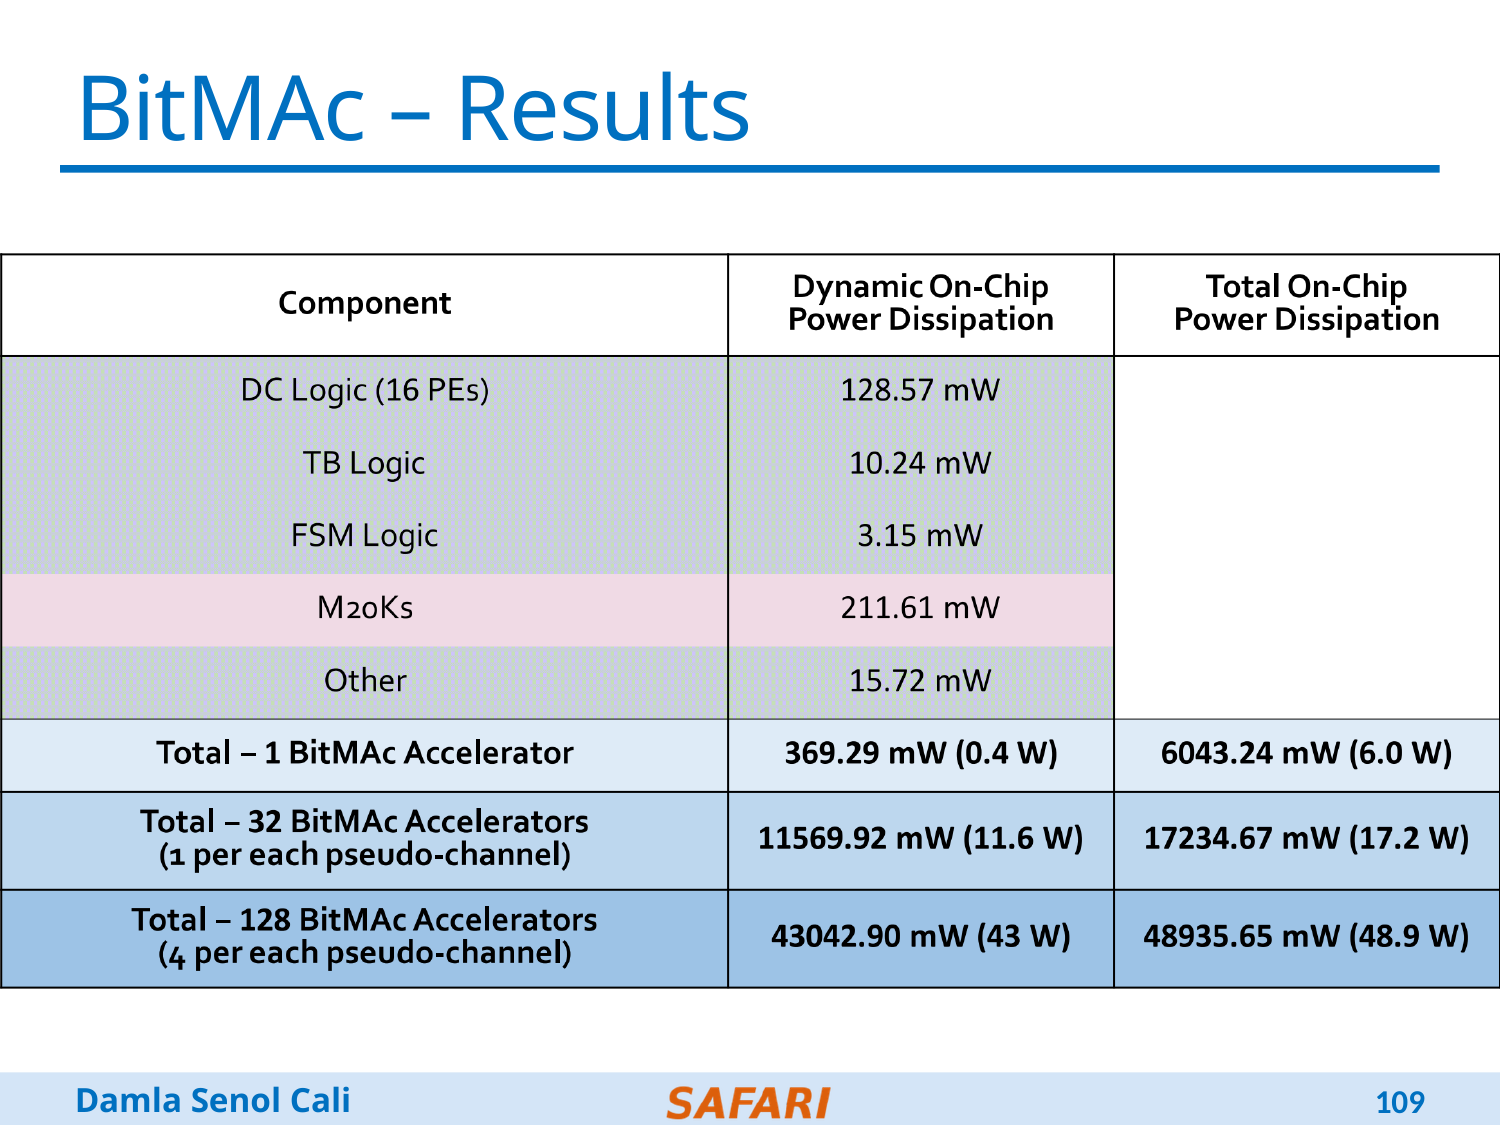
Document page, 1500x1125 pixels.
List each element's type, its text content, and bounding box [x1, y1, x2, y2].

picture [0, 253, 1500, 991]
picture [665, 1078, 835, 1125]
slide_number 109 [1233, 1077, 1440, 1123]
title BitMAc – Results [60, 42, 1440, 166]
